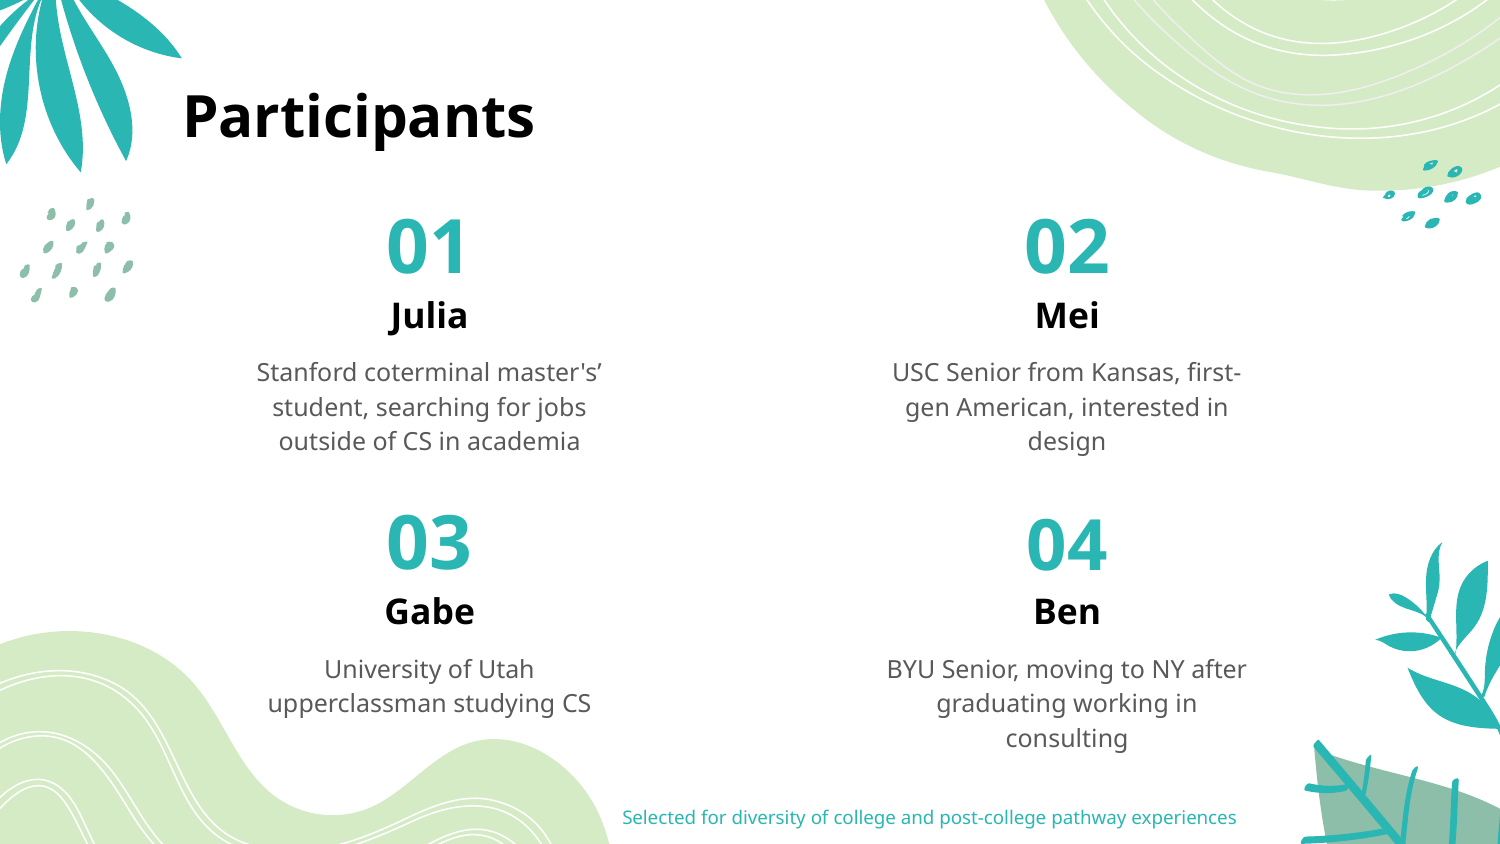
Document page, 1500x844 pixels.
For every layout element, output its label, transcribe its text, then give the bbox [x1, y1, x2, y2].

title 04 [853, 438, 1282, 600]
title Mei [822, 278, 1313, 373]
subtitle BYU Senior, moving to NY after graduating working in consulting [862, 633, 1272, 756]
title 01 [215, 159, 644, 278]
subtitle University of Utah upperclassman studying CS [224, 633, 635, 756]
title 02 [853, 159, 1282, 304]
title 03 [215, 438, 644, 600]
subtitle USC Senior from Kansas, first-gen American, interested in design [862, 337, 1272, 438]
title Julia [184, 278, 675, 373]
title Gabe [184, 574, 675, 669]
title Participants [167, 64, 1500, 159]
text_box Selected for diversity of college and post-college pathway experiences [607, 794, 1355, 840]
title Ben [822, 574, 1313, 669]
subtitle Stanford coterminal master's’ student, searching for jobs outside of CS in academia [224, 337, 635, 438]
